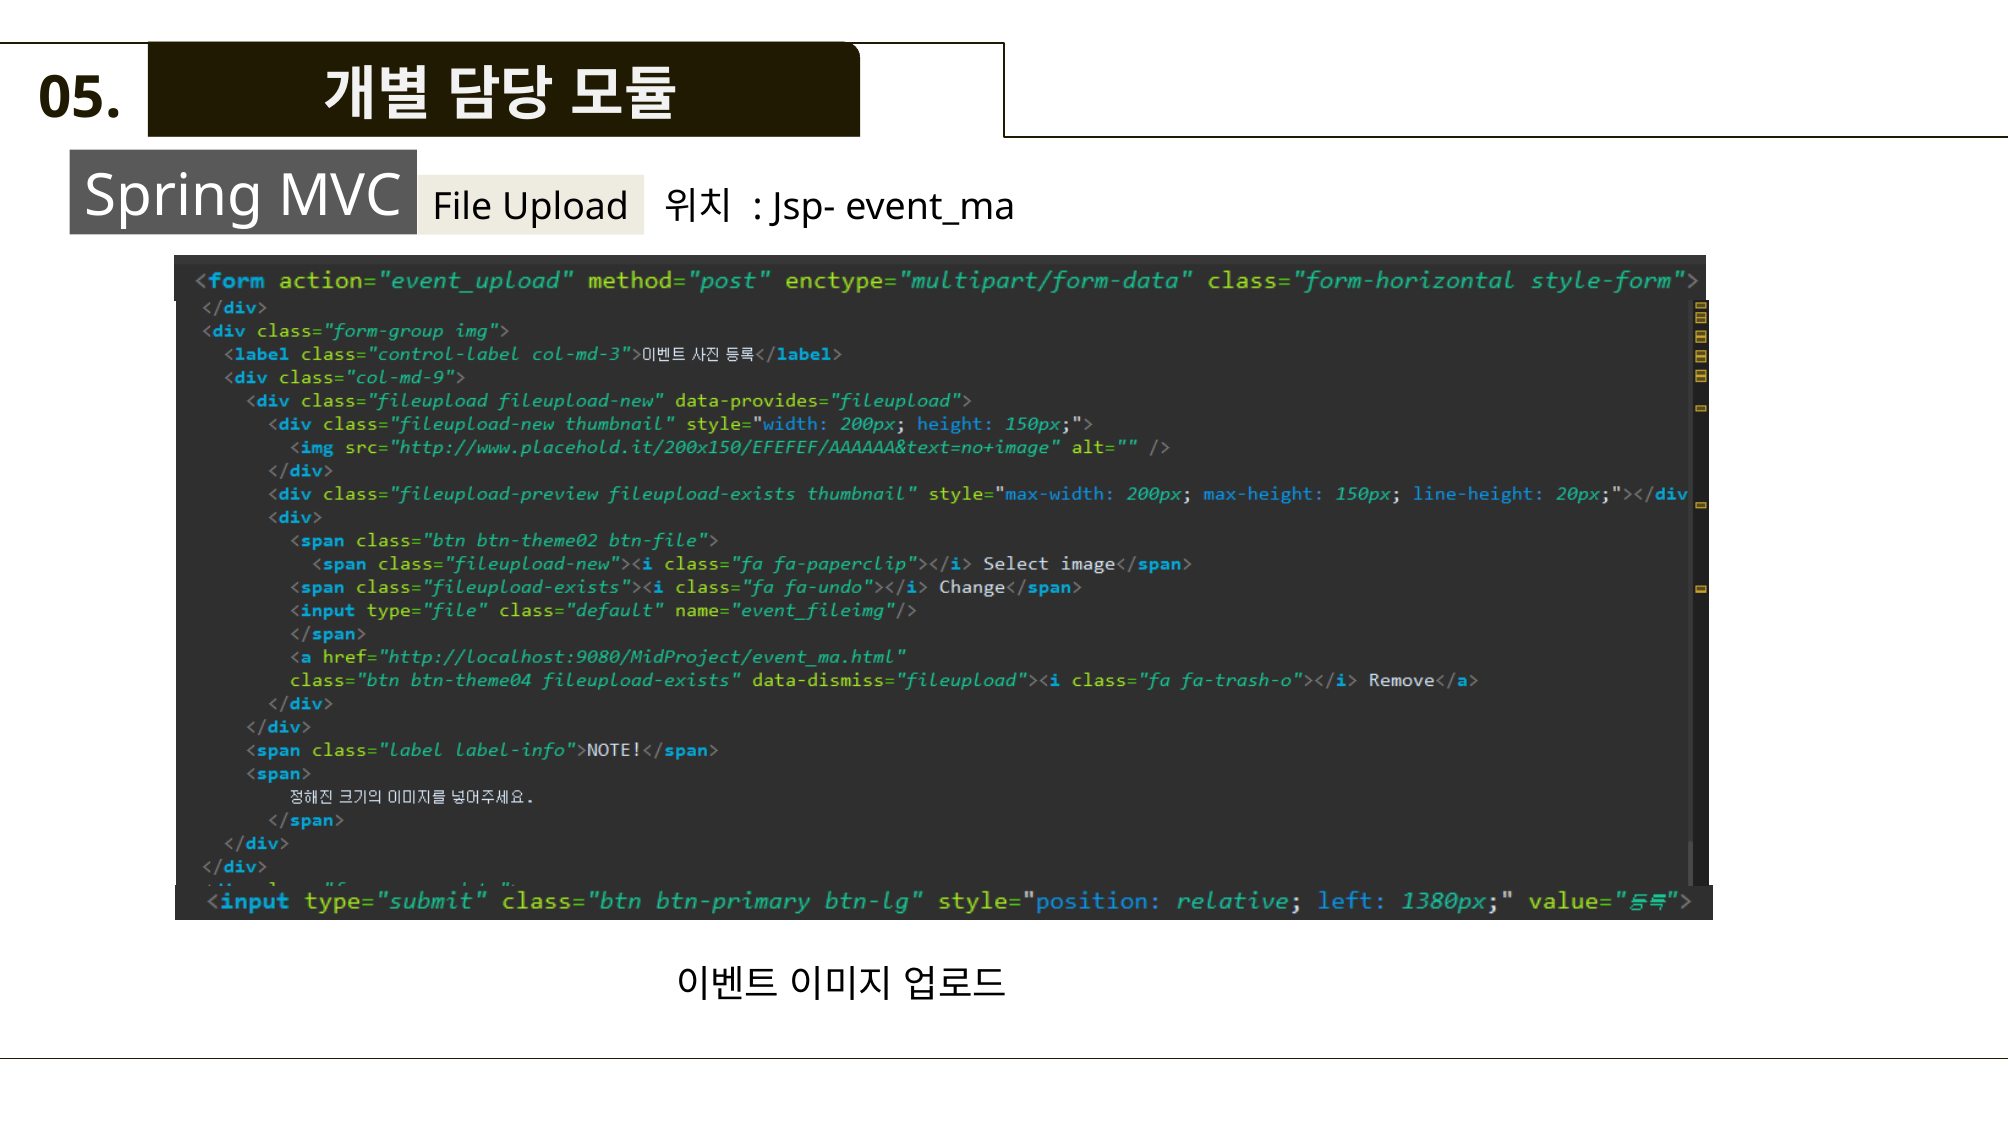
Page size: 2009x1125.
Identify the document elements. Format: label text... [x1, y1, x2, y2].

picture [174, 255, 1714, 920]
text_box File Upload [417, 174, 645, 235]
text_box 이벤트 이미지 업로드 [661, 952, 1023, 1013]
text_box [0, 42, 2008, 138]
text_box 위치 : Jsp- event_ma [649, 174, 1031, 235]
text_box Spring MVC [69, 149, 417, 235]
